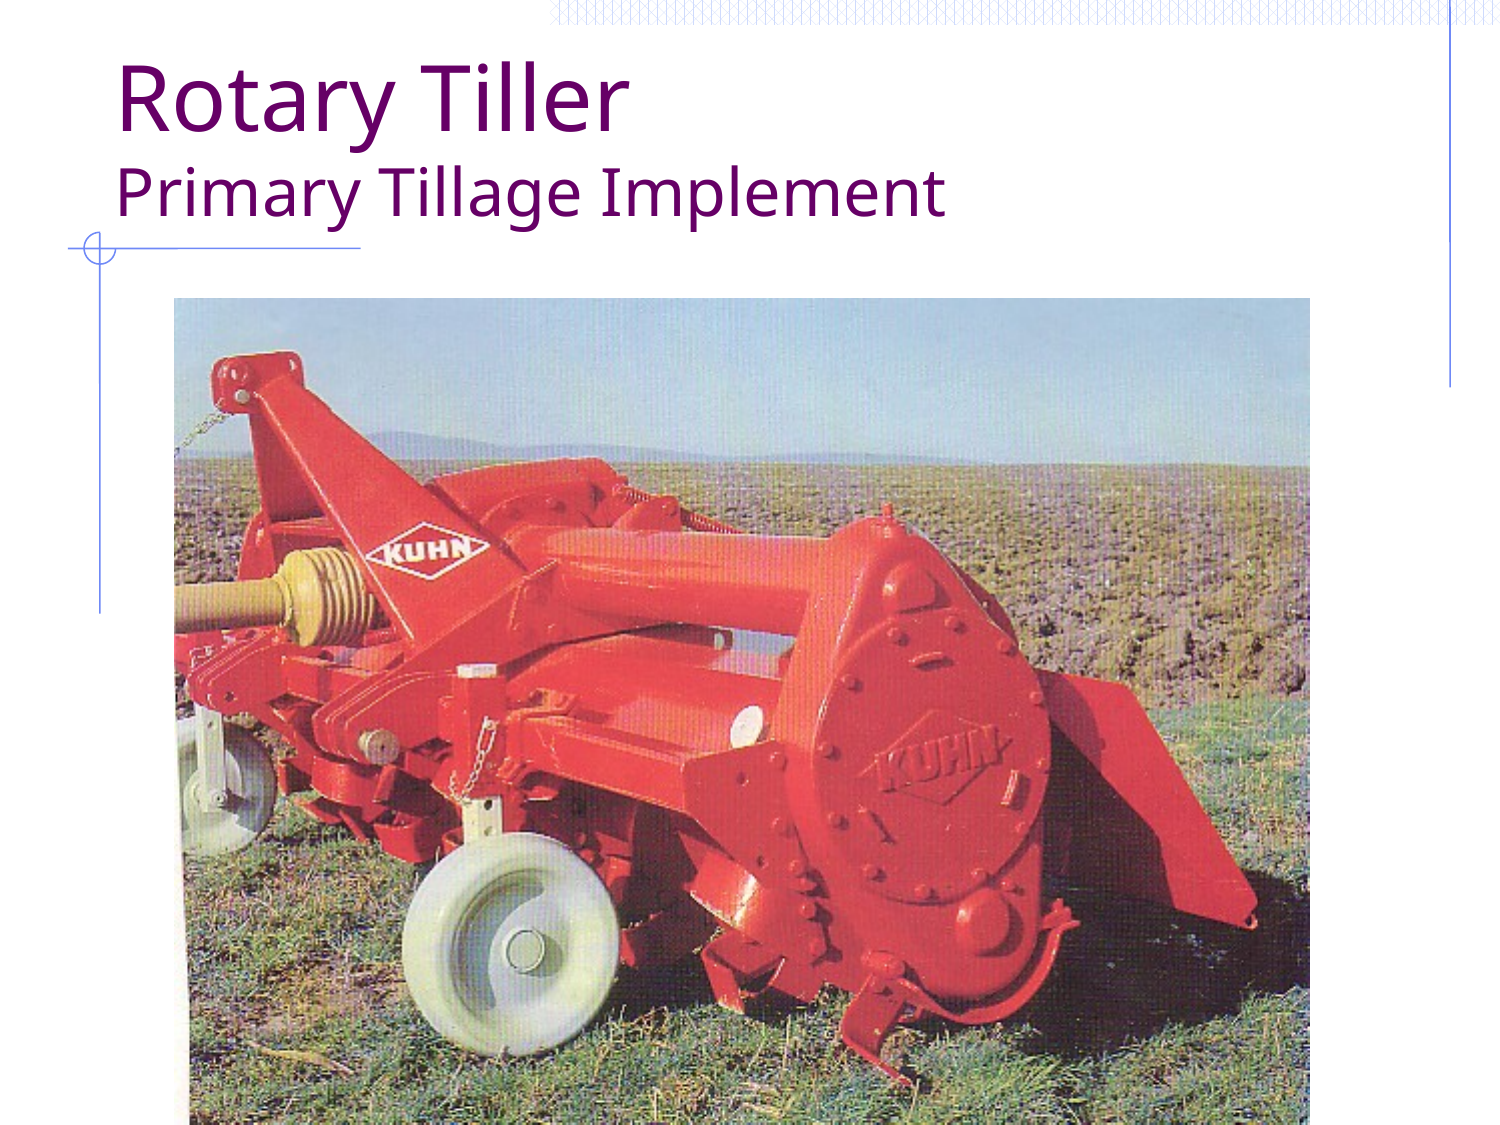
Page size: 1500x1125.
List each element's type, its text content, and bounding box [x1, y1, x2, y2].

picture [174, 298, 1310, 1125]
title Rotary Tiller Primary Tillage Implement [99, 50, 1375, 238]
